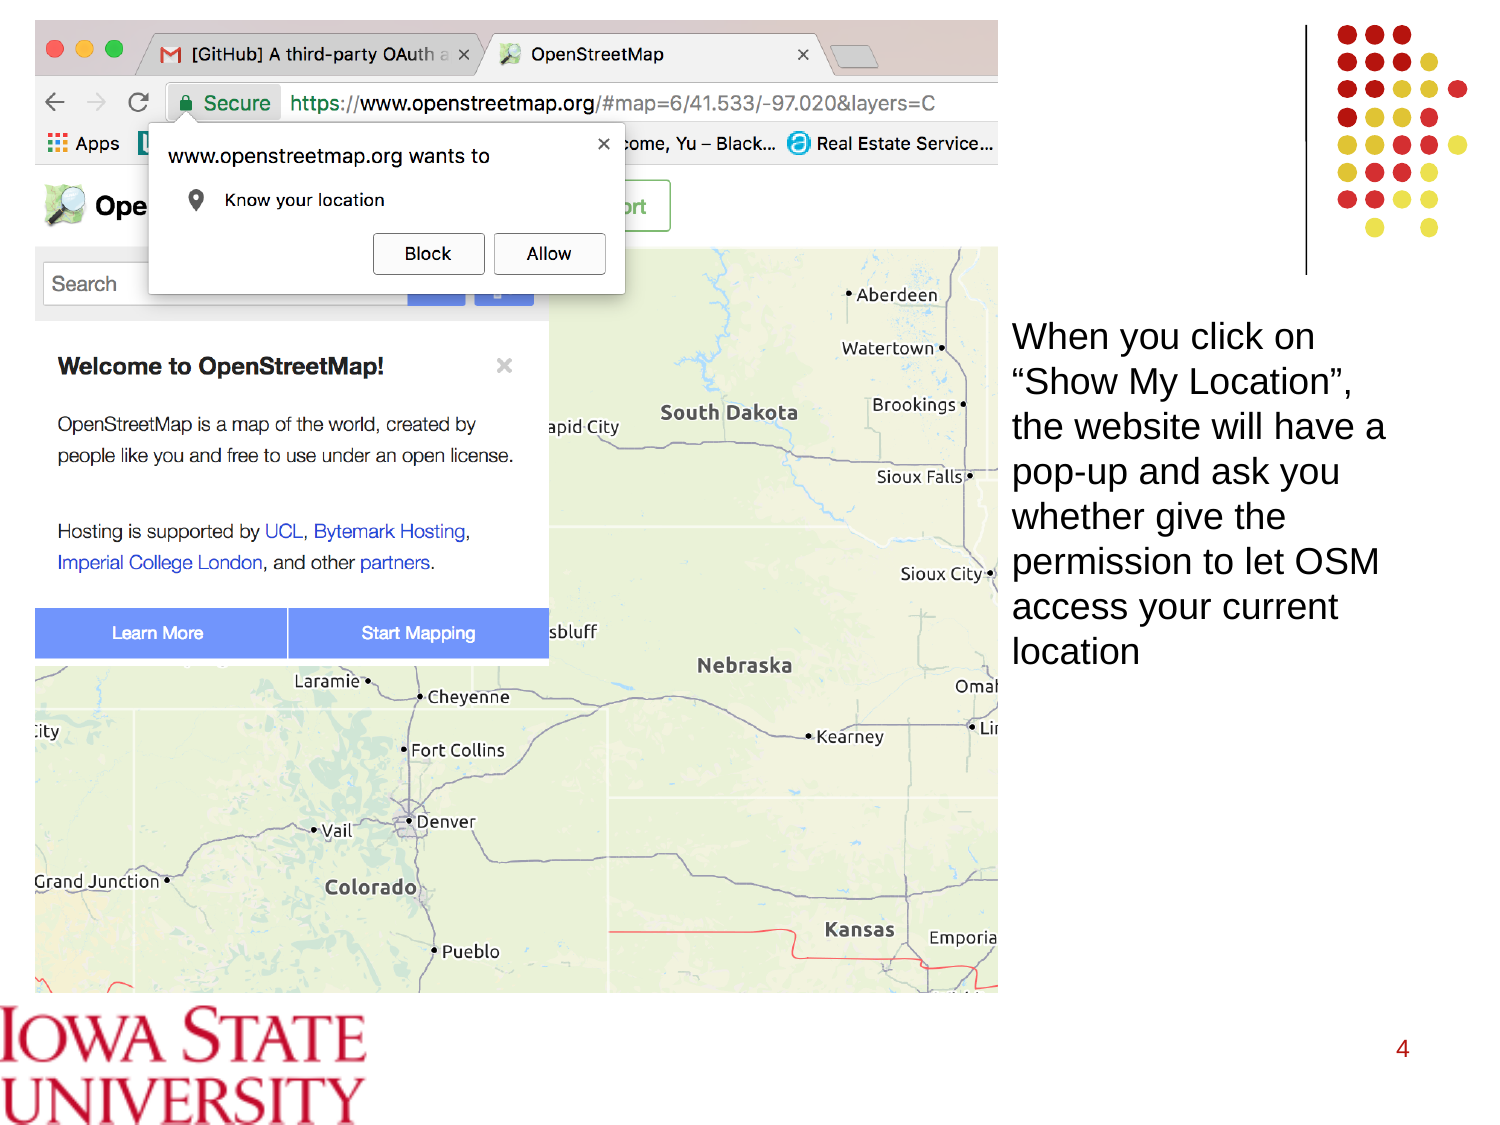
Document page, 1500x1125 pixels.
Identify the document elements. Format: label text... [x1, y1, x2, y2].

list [34, 19, 998, 993]
text_box When you click on “Show My Location”, the website will have a pop-up and ask you whether give the permission to let OSM access your current location [1002, 304, 1425, 680]
slide_number 4 [1074, 1025, 1425, 1100]
picture [0, 0, 1500, 1125]
